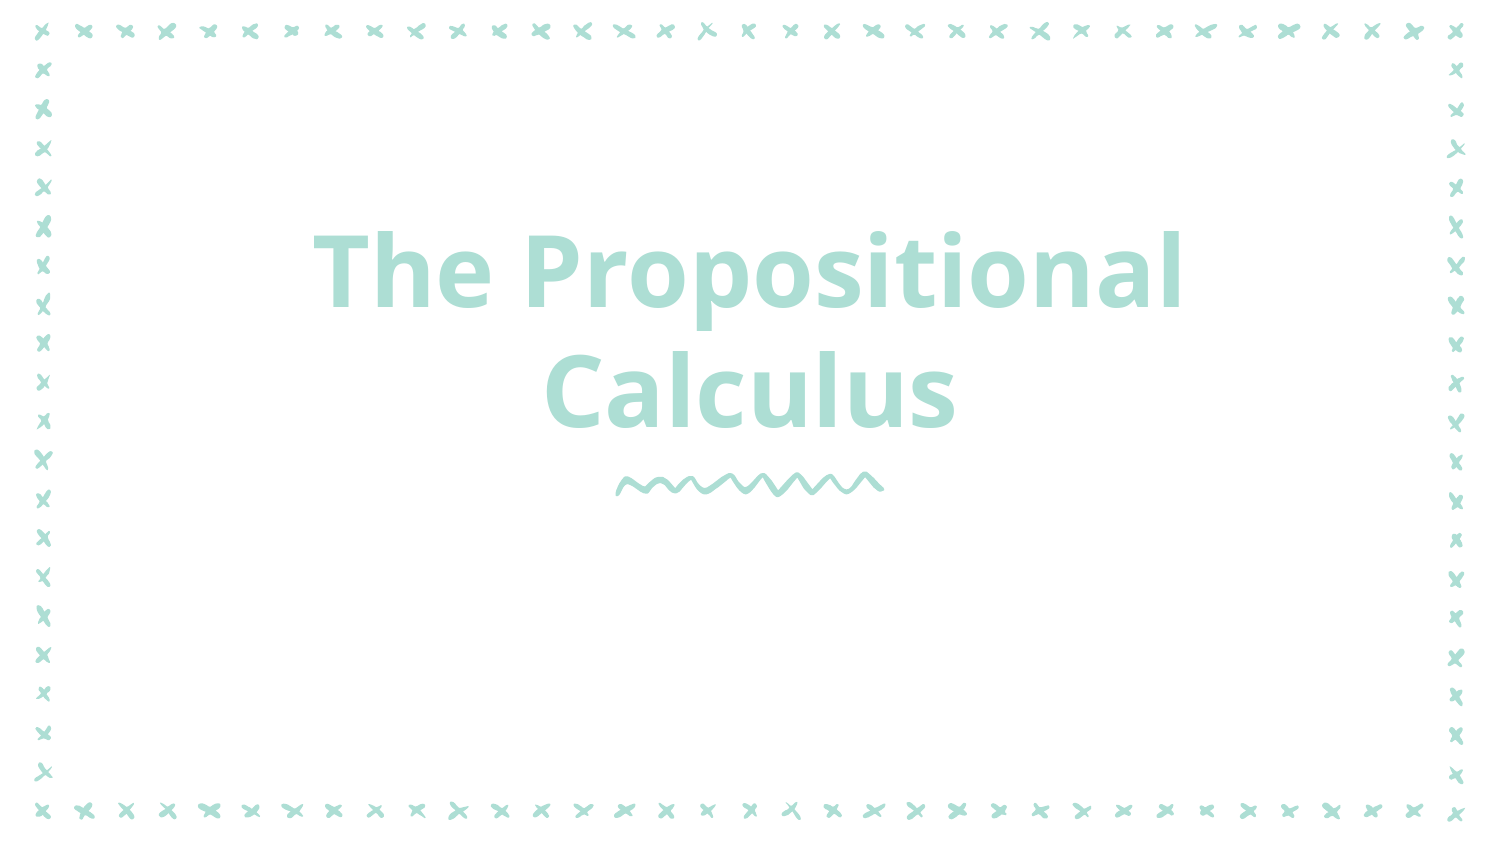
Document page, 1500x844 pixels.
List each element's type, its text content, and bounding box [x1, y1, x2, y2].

title The Propositional Calculus [199, 272, 1301, 463]
